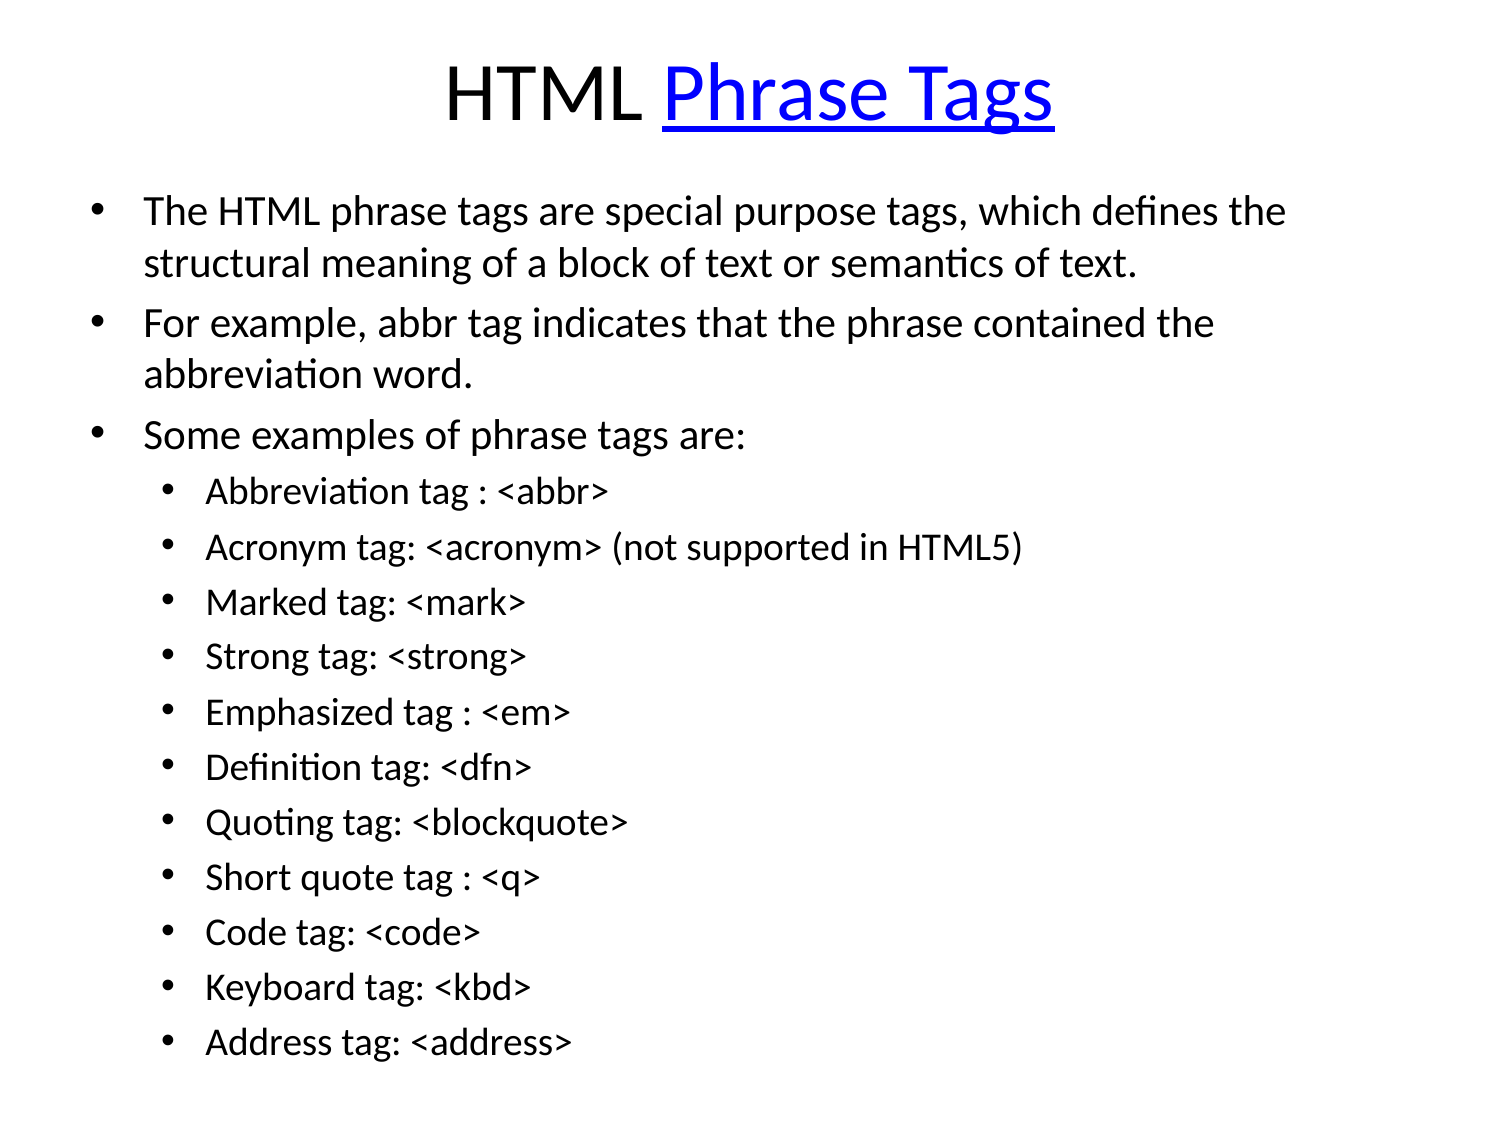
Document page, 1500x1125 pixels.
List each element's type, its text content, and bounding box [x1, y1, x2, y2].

title HTML Phrase Tags [75, 24, 1425, 150]
list The HTML phrase tags are special purpose tags, which defines the structural meaning of a block of text or semantics of text. For example, abbr tag indicates that the phrase contained the abbreviation word. Some examples of phrase tags are: Abbreviation tag : <abbr> Acronym tag: <acronym> (not supported in HTML5) Marked tag: <mark> Strong tag: <strong> Emphasized tag : <em> Definition tag: <dfn> Quoting tag: <blockquote> Short quote tag : <q> Code tag: <code> Keyboard tag: <kbd> Address tag: <address> [75, 174, 1425, 1080]
